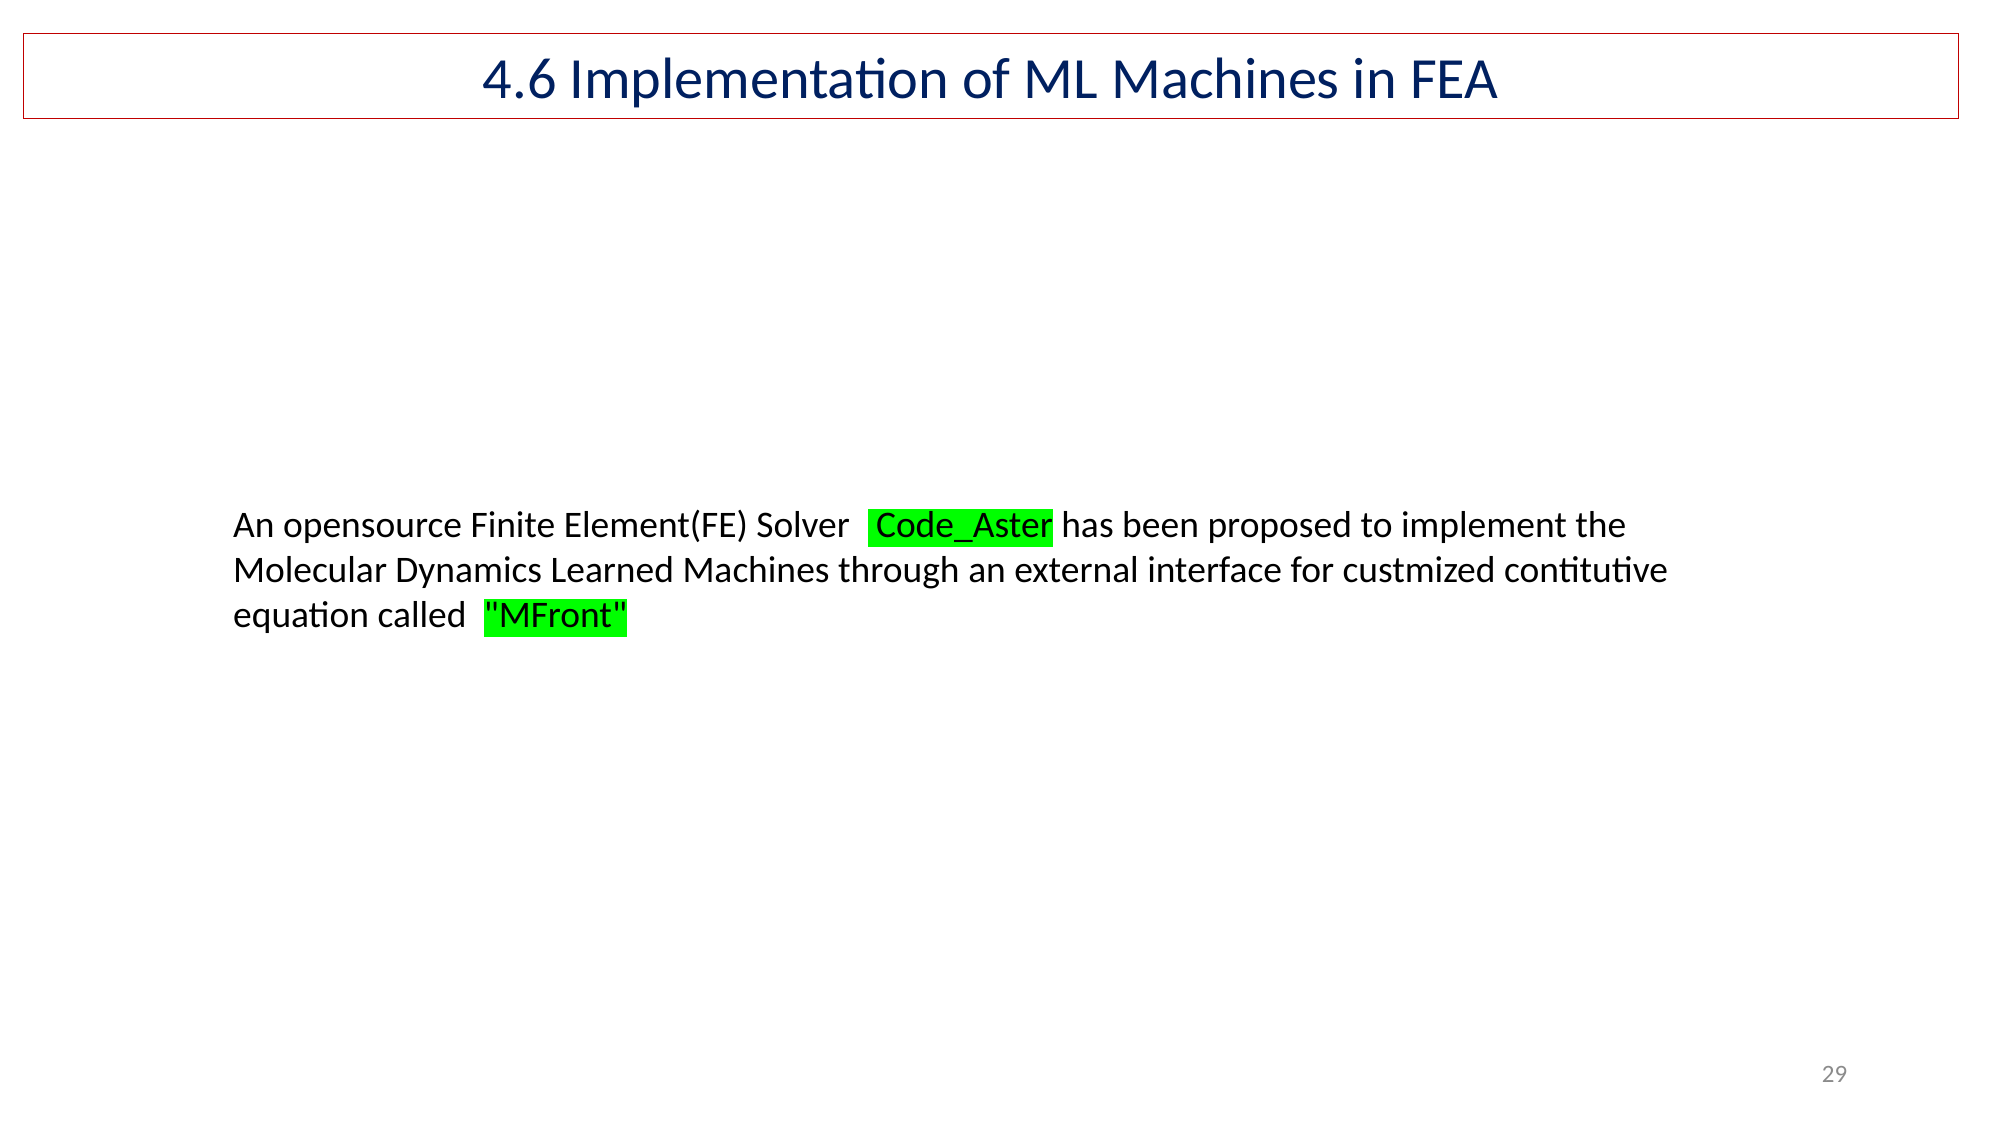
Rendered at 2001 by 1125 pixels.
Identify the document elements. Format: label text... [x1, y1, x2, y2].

text_box 4.6 Implementation of ML Machines in FEA [23, 33, 1959, 119]
text_box An opensource Finite Element(FE) Solver Code_Aster has been proposed to implement the Molecular Dynamics Learned Machines through an external interface for custmized contitutive equation called "MFront" [218, 492, 1781, 643]
slide_number 29 [1412, 1042, 1863, 1103]
